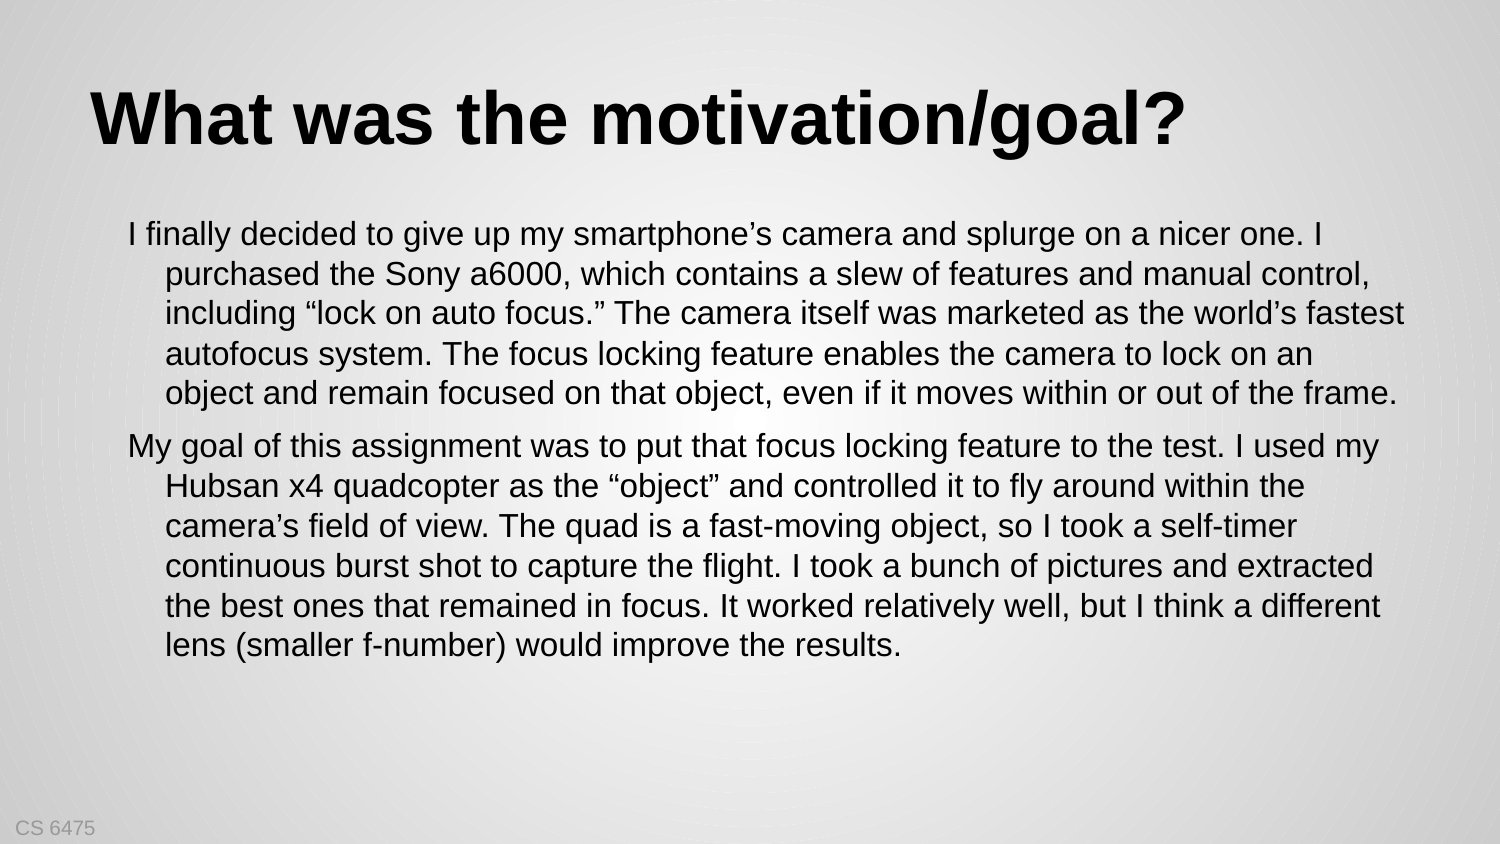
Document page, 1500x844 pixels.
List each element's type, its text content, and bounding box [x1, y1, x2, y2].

title What was the motivation/goal? [75, 33, 1425, 175]
text_box CS 6475 [0, 811, 326, 844]
list I finally decided to give up my smartphone’s camera and splurge on a nicer one. I purchased the Sony a6000, which contains a slew of features and manual control, including “lock on auto focus.” The camera itself was marketed as the world’s fastest autofocus system. The focus locking feature enables the camera to lock on an object and remain focused on that object, even if it moves within or out of the frame. My goal of this assignment was to put that focus locking feature to the test. I used my Hubsan x4 quadcopter as the “object” and controlled it to fly around within the camera’s field of view. The quad is a fast-moving object, so I took a self-timer continuous burst shot to capture the flight. I took a bunch of pictures and extracted the best ones that remained in focus. It worked relatively well, but I think a different lens (smaller f-number) would improve the results. [75, 196, 1425, 808]
